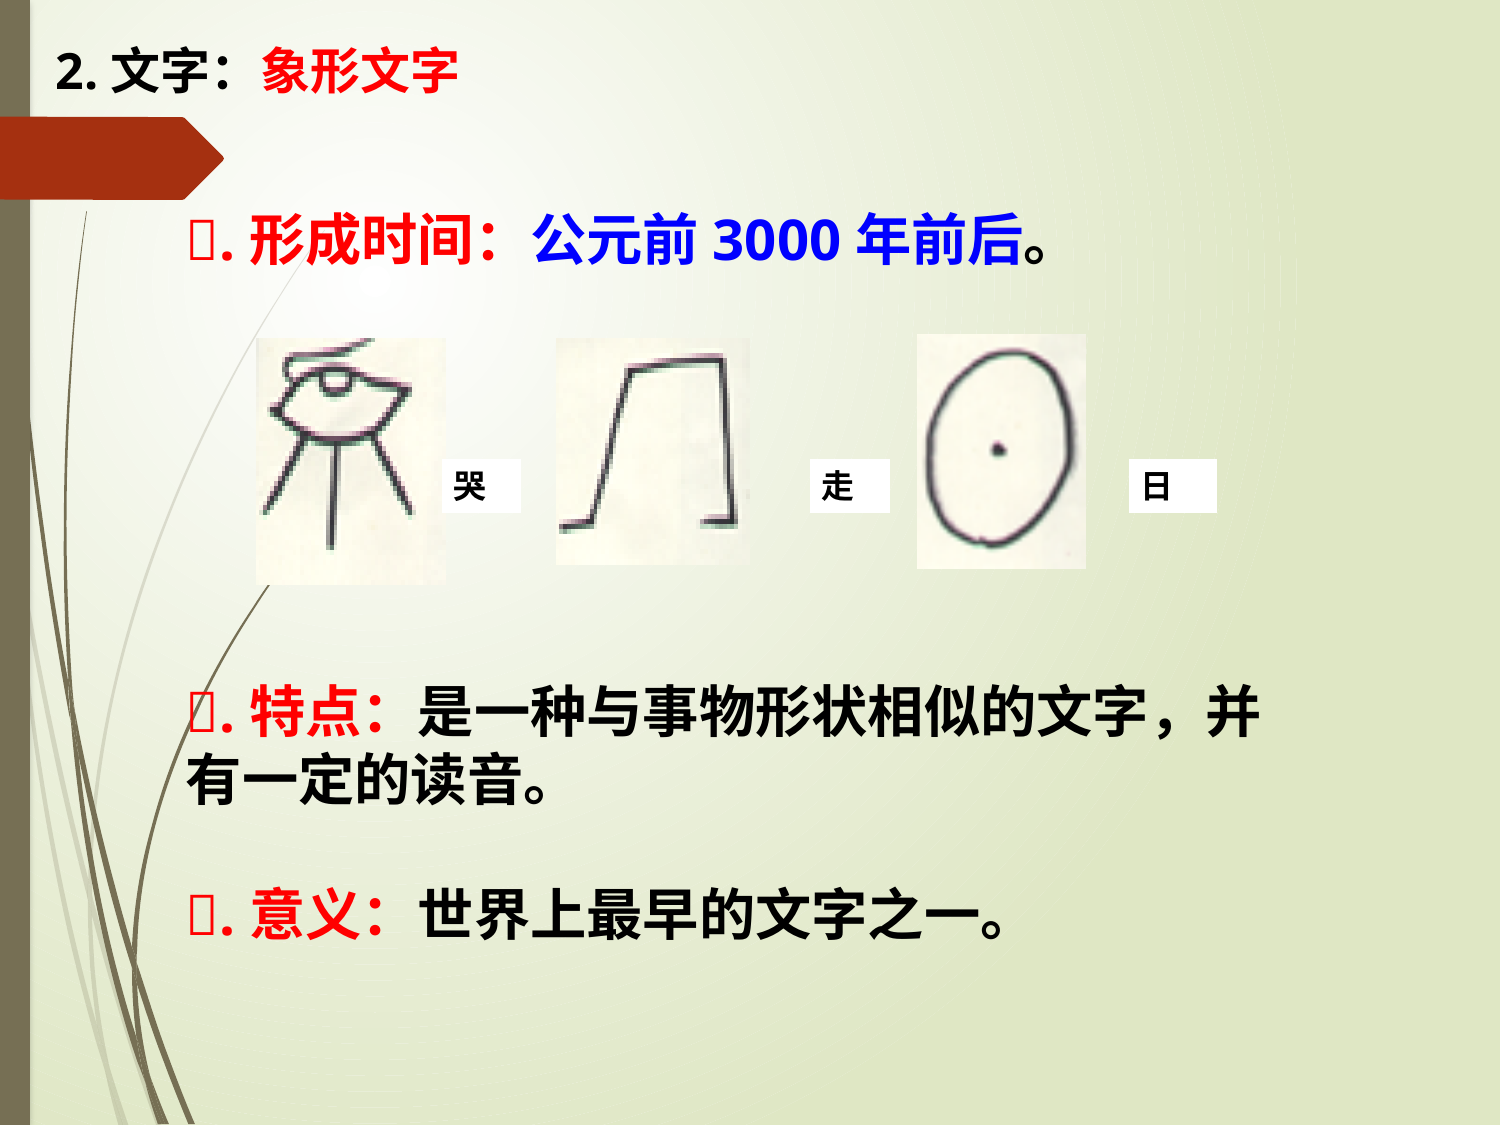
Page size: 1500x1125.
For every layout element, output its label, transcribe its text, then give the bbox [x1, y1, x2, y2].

text_box 2.文字：象形文字 [47, 34, 1159, 104]
text_box .形成时间：公元前3000年前后。 .特点：是一种与事物形状相似的文字，并有一定的读音。 .意义：世界上最早的文字之一。 [171, 196, 1317, 955]
text_box 走 [813, 461, 887, 510]
picture [916, 334, 1086, 570]
picture [256, 338, 446, 586]
text_box 日 [1131, 461, 1214, 510]
text_box 哭 [451, 461, 518, 510]
picture [556, 338, 750, 565]
